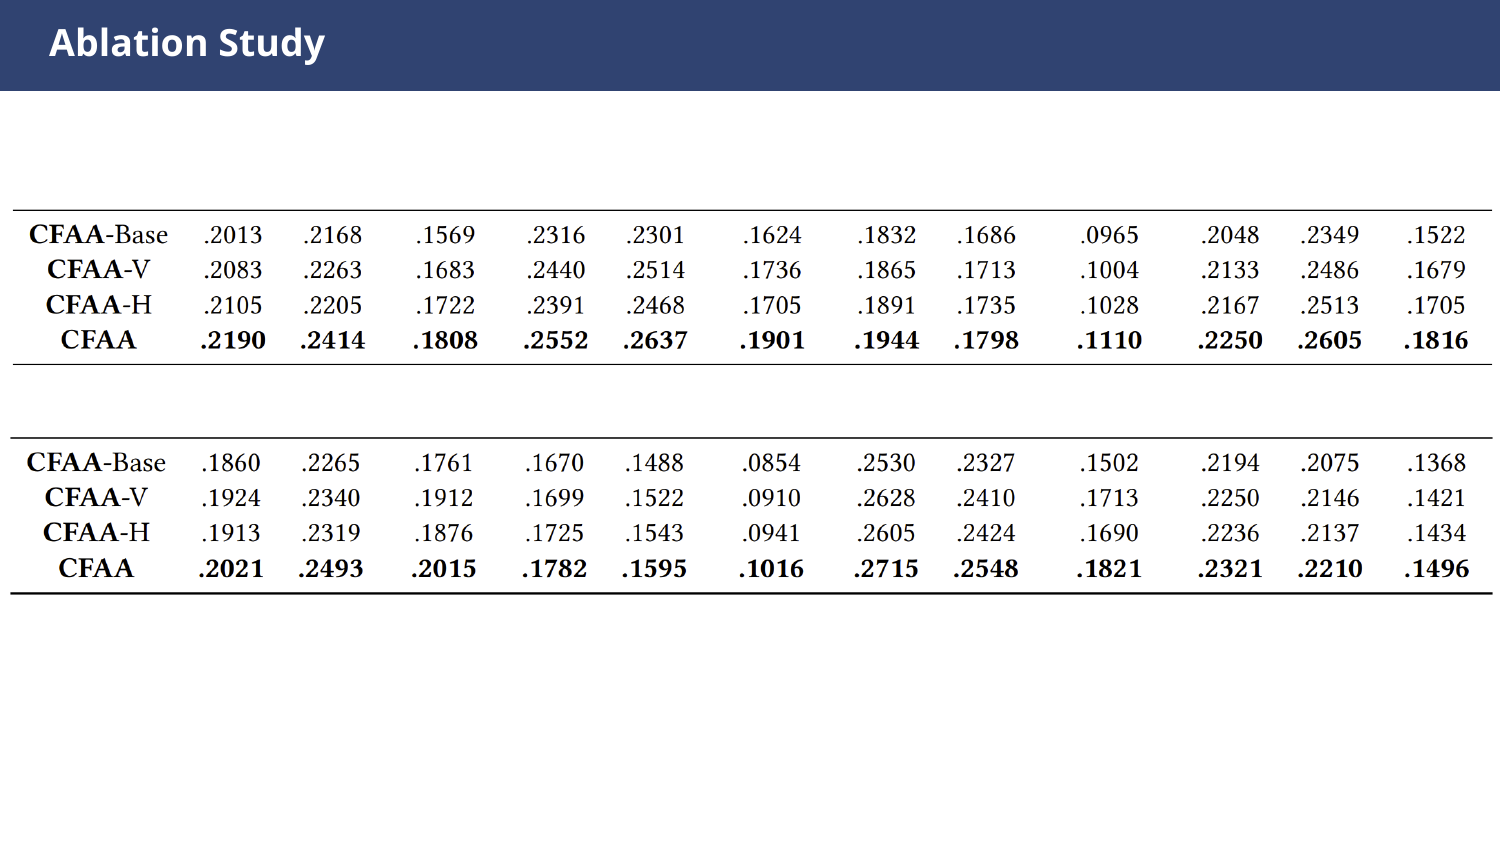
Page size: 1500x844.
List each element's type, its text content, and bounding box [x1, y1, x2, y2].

picture [0, 428, 1500, 602]
picture [0, 201, 1500, 374]
text_box Ablation Study [34, 11, 357, 72]
